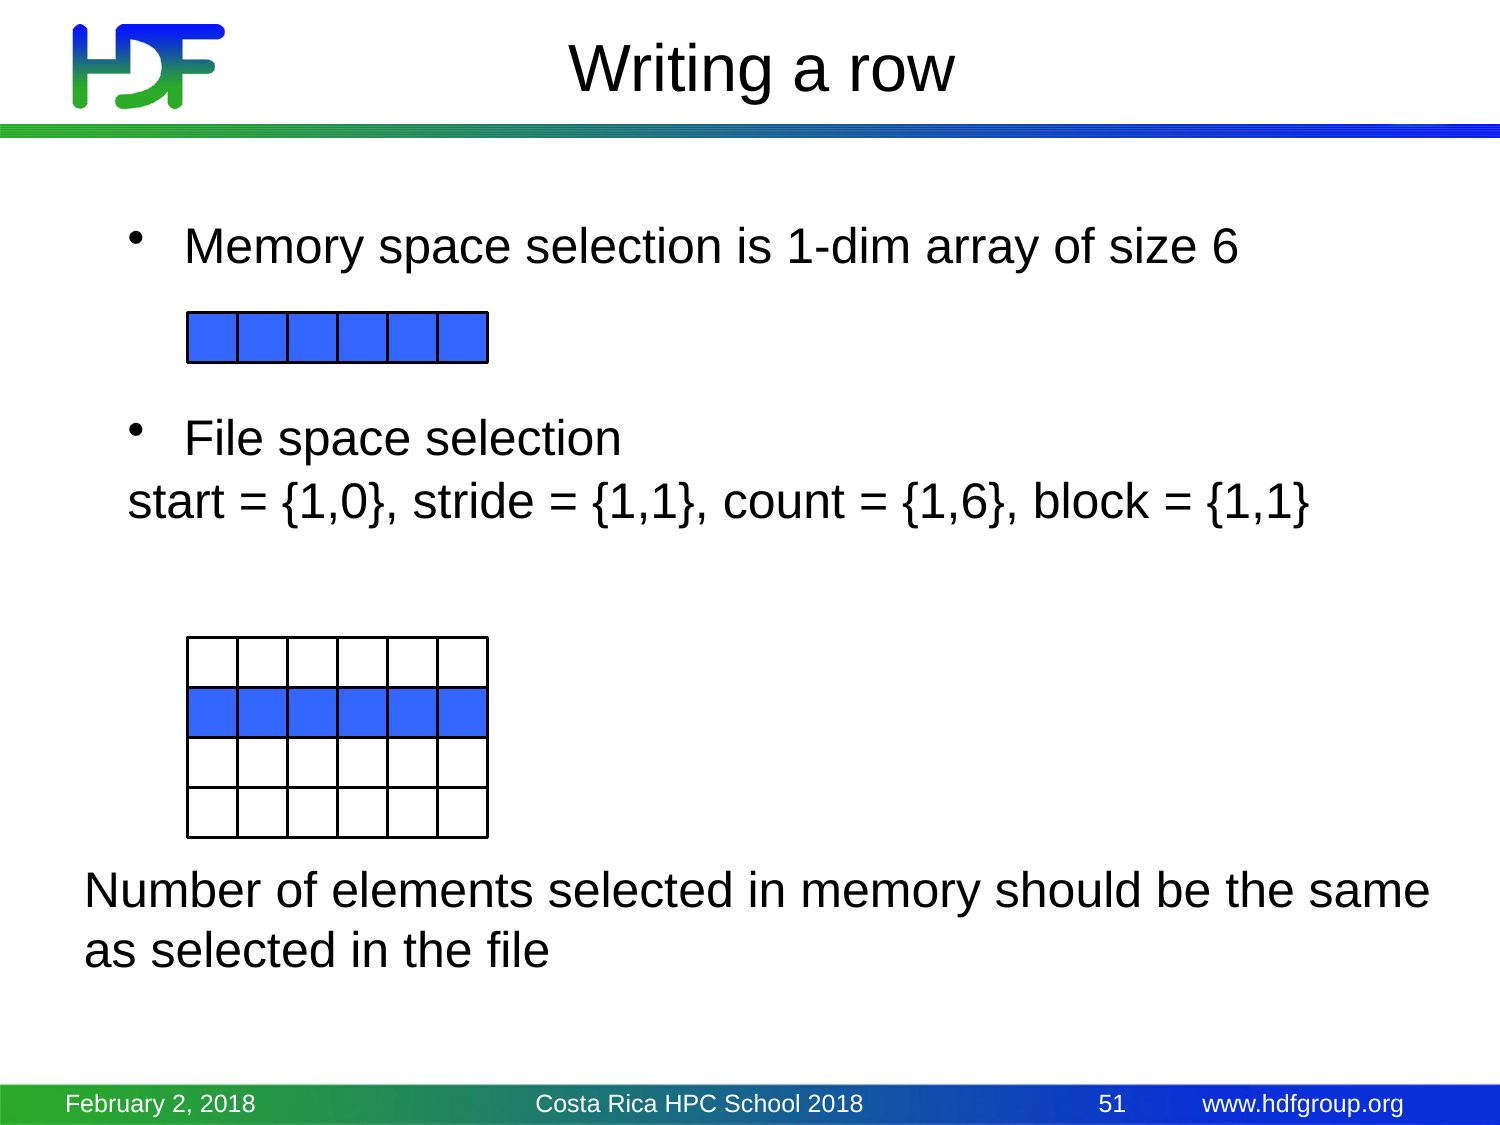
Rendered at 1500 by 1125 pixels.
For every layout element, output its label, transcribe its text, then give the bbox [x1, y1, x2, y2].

text_box [337, 787, 387, 838]
slide_number 51 [1049, 1087, 1176, 1125]
text_box [387, 312, 437, 363]
text_box [387, 637, 437, 687]
footer Costa Rica HPC School 2018 [374, 1087, 1026, 1125]
text_box [187, 687, 237, 737]
text_box [387, 737, 437, 787]
text_box [337, 312, 387, 363]
picture [0, 0, 1500, 1125]
text_box [237, 637, 287, 687]
text_box [437, 787, 488, 838]
text_box [437, 737, 488, 787]
text_box [237, 312, 287, 363]
text_box [387, 687, 437, 737]
text_box [337, 637, 387, 687]
text_box [287, 687, 337, 737]
text_box [437, 637, 488, 687]
text_box [437, 312, 488, 363]
text_box [237, 687, 287, 737]
text_box Number of elements selected in memory should be the same as selected in the file [69, 849, 1447, 985]
text_box [287, 787, 337, 838]
title Writing a row [187, 24, 1338, 113]
text_box [287, 637, 337, 687]
text_box [237, 737, 287, 787]
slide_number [49, 1087, 276, 1125]
text_box [287, 737, 337, 787]
text_box [237, 787, 287, 838]
text_box [337, 737, 387, 787]
text_box [387, 787, 437, 838]
text_box [287, 312, 337, 363]
text_box [187, 787, 237, 838]
text_box [187, 737, 237, 787]
text_box [437, 687, 488, 737]
text_box [187, 637, 237, 687]
list Memory space selection is 1-dim array of size 6 File space selection start = {1,0}, stride = {1,1}, count = {1,6}, block = {1,1} [112, 212, 1413, 775]
text_box [337, 687, 387, 737]
text_box [187, 312, 237, 363]
